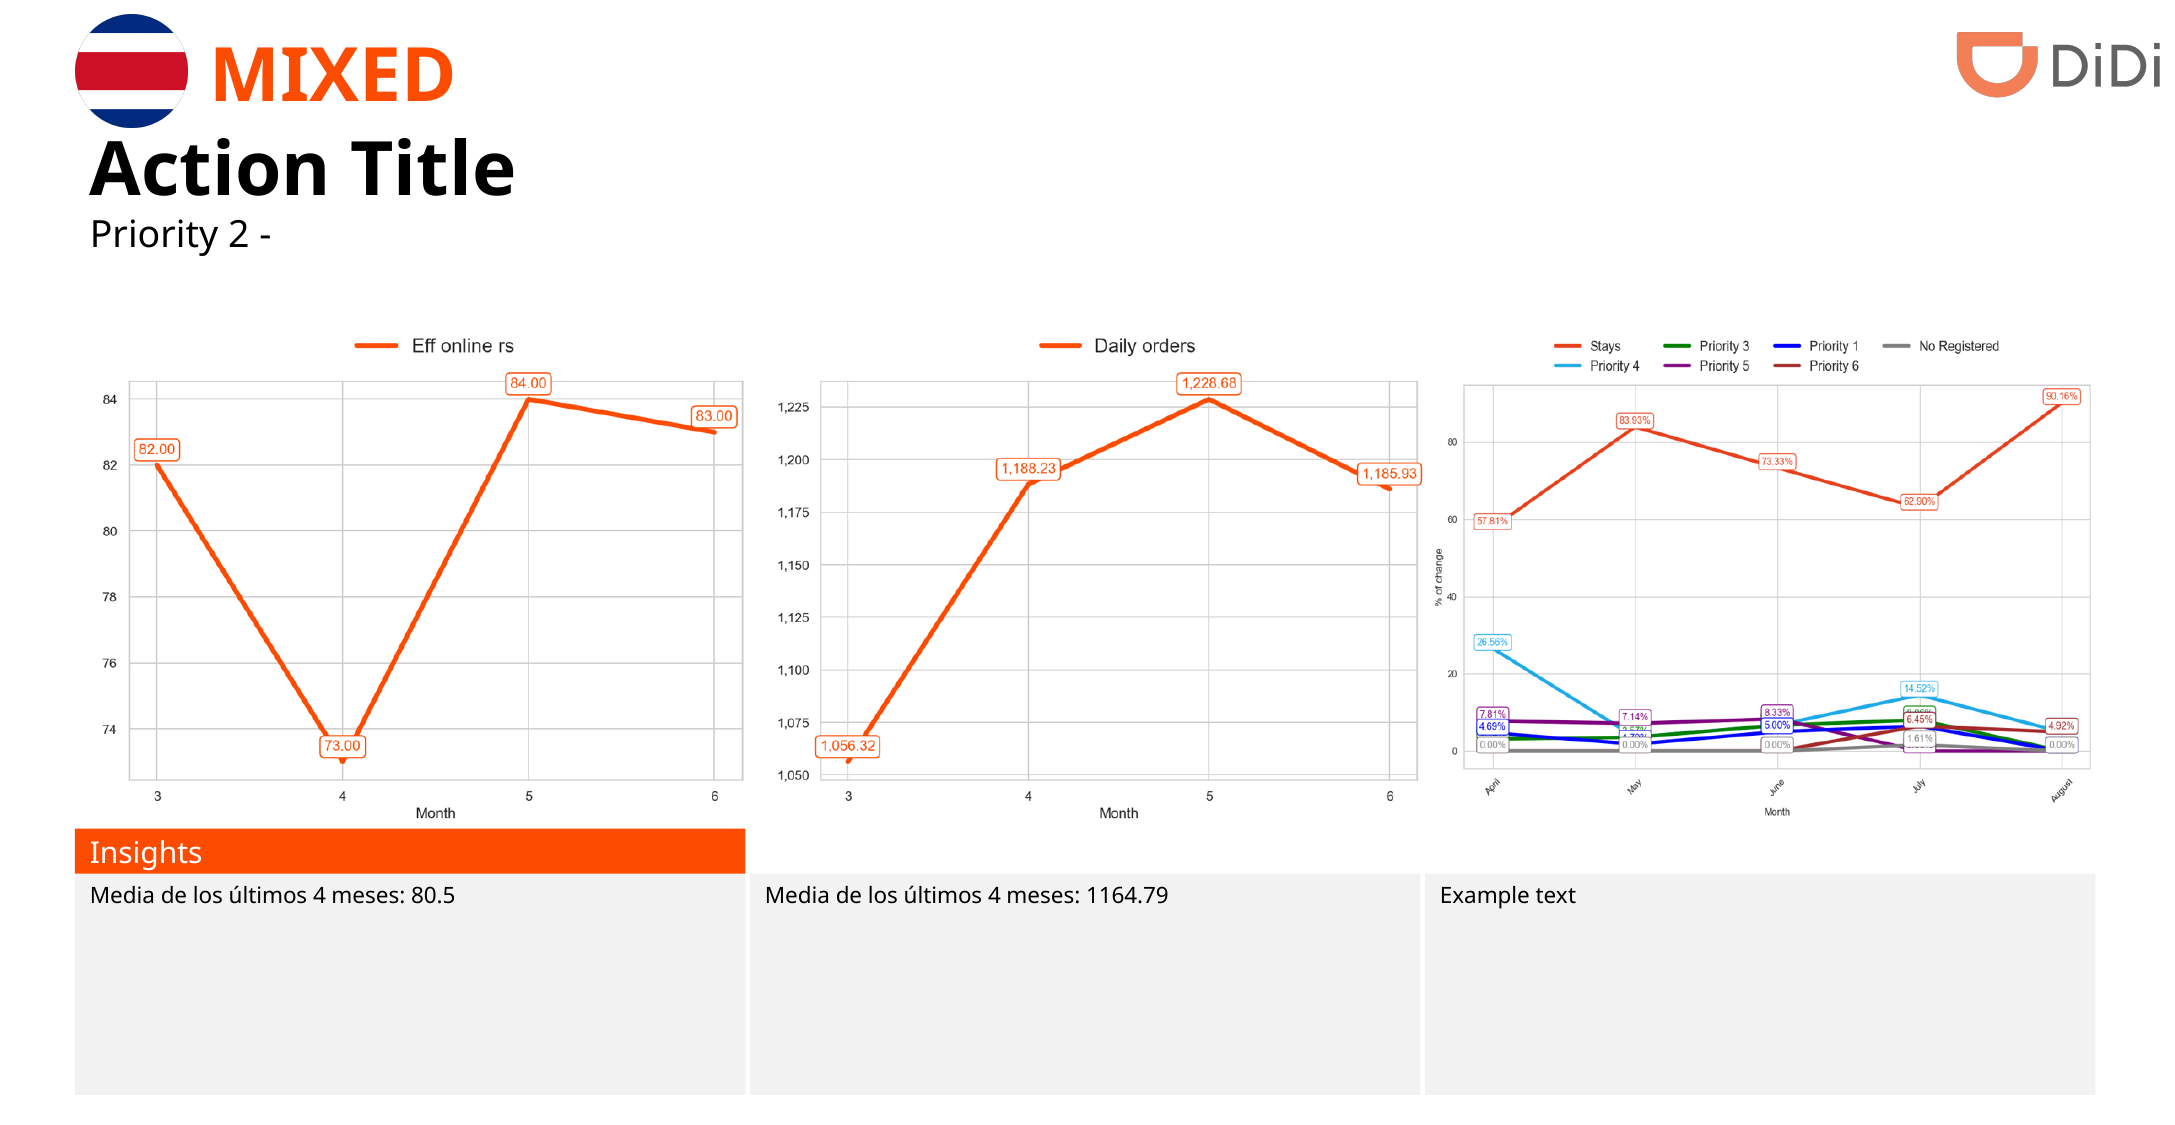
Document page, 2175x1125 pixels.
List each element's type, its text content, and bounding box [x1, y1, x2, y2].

text_box MIXED [194, 15, 1800, 127]
text_box Example text [1424, 873, 2096, 1095]
picture [1949, 1, 2175, 129]
text_box Media de los últimos 4 meses: 80.5 [74, 874, 746, 1095]
picture [74, 322, 2101, 829]
text_box Media de los últimos 4 meses: 1164.79 [749, 873, 1421, 1095]
text_box Insights [74, 837, 746, 874]
text_box Priority 2 - [74, 202, 2175, 263]
picture [74, 14, 188, 128]
text_box Action Title [74, 127, 2175, 202]
